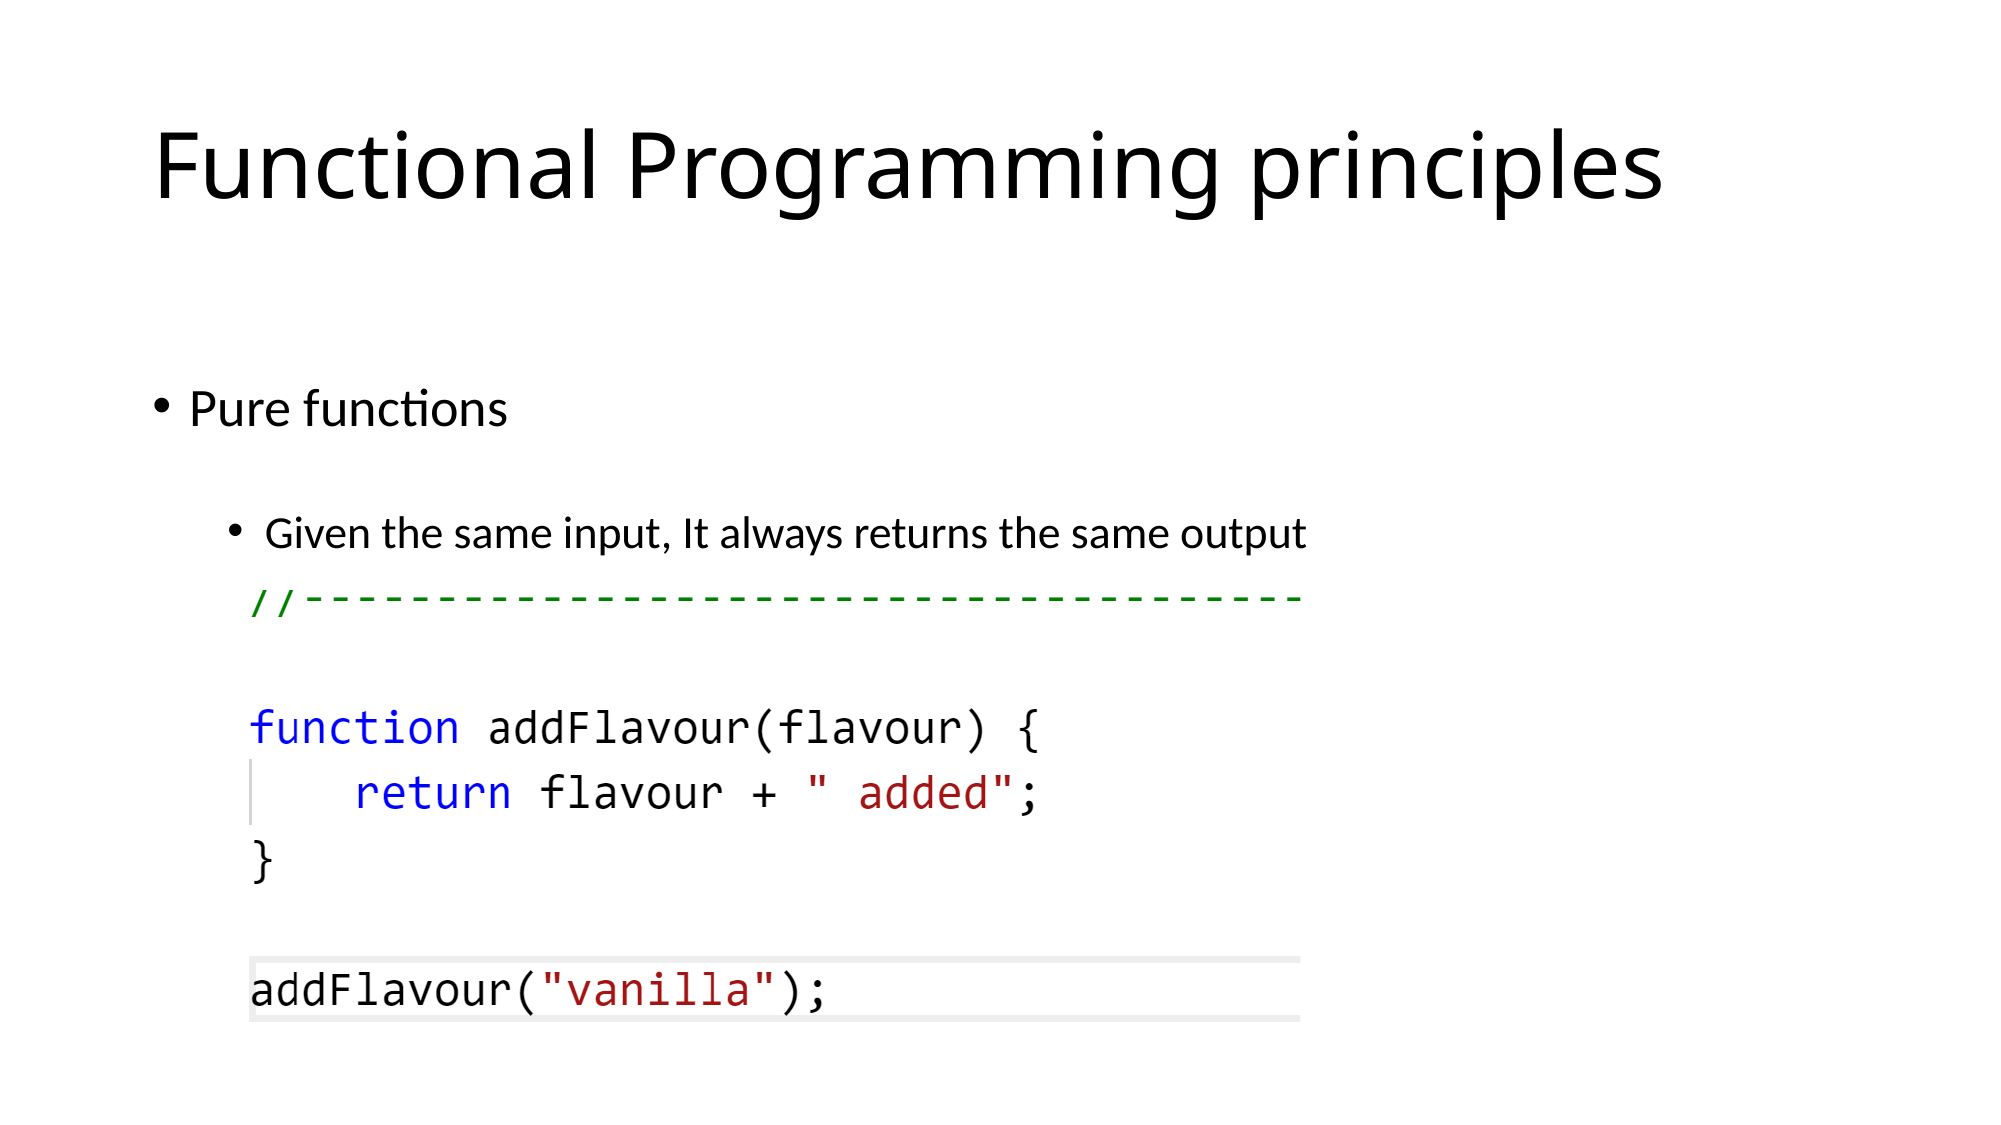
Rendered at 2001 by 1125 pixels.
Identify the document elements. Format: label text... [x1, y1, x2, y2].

title Functional Programming principles [137, 59, 1863, 278]
picture [190, 590, 1301, 1078]
list Pure functions Given the same input, It always returns the same output [137, 299, 1863, 1014]
